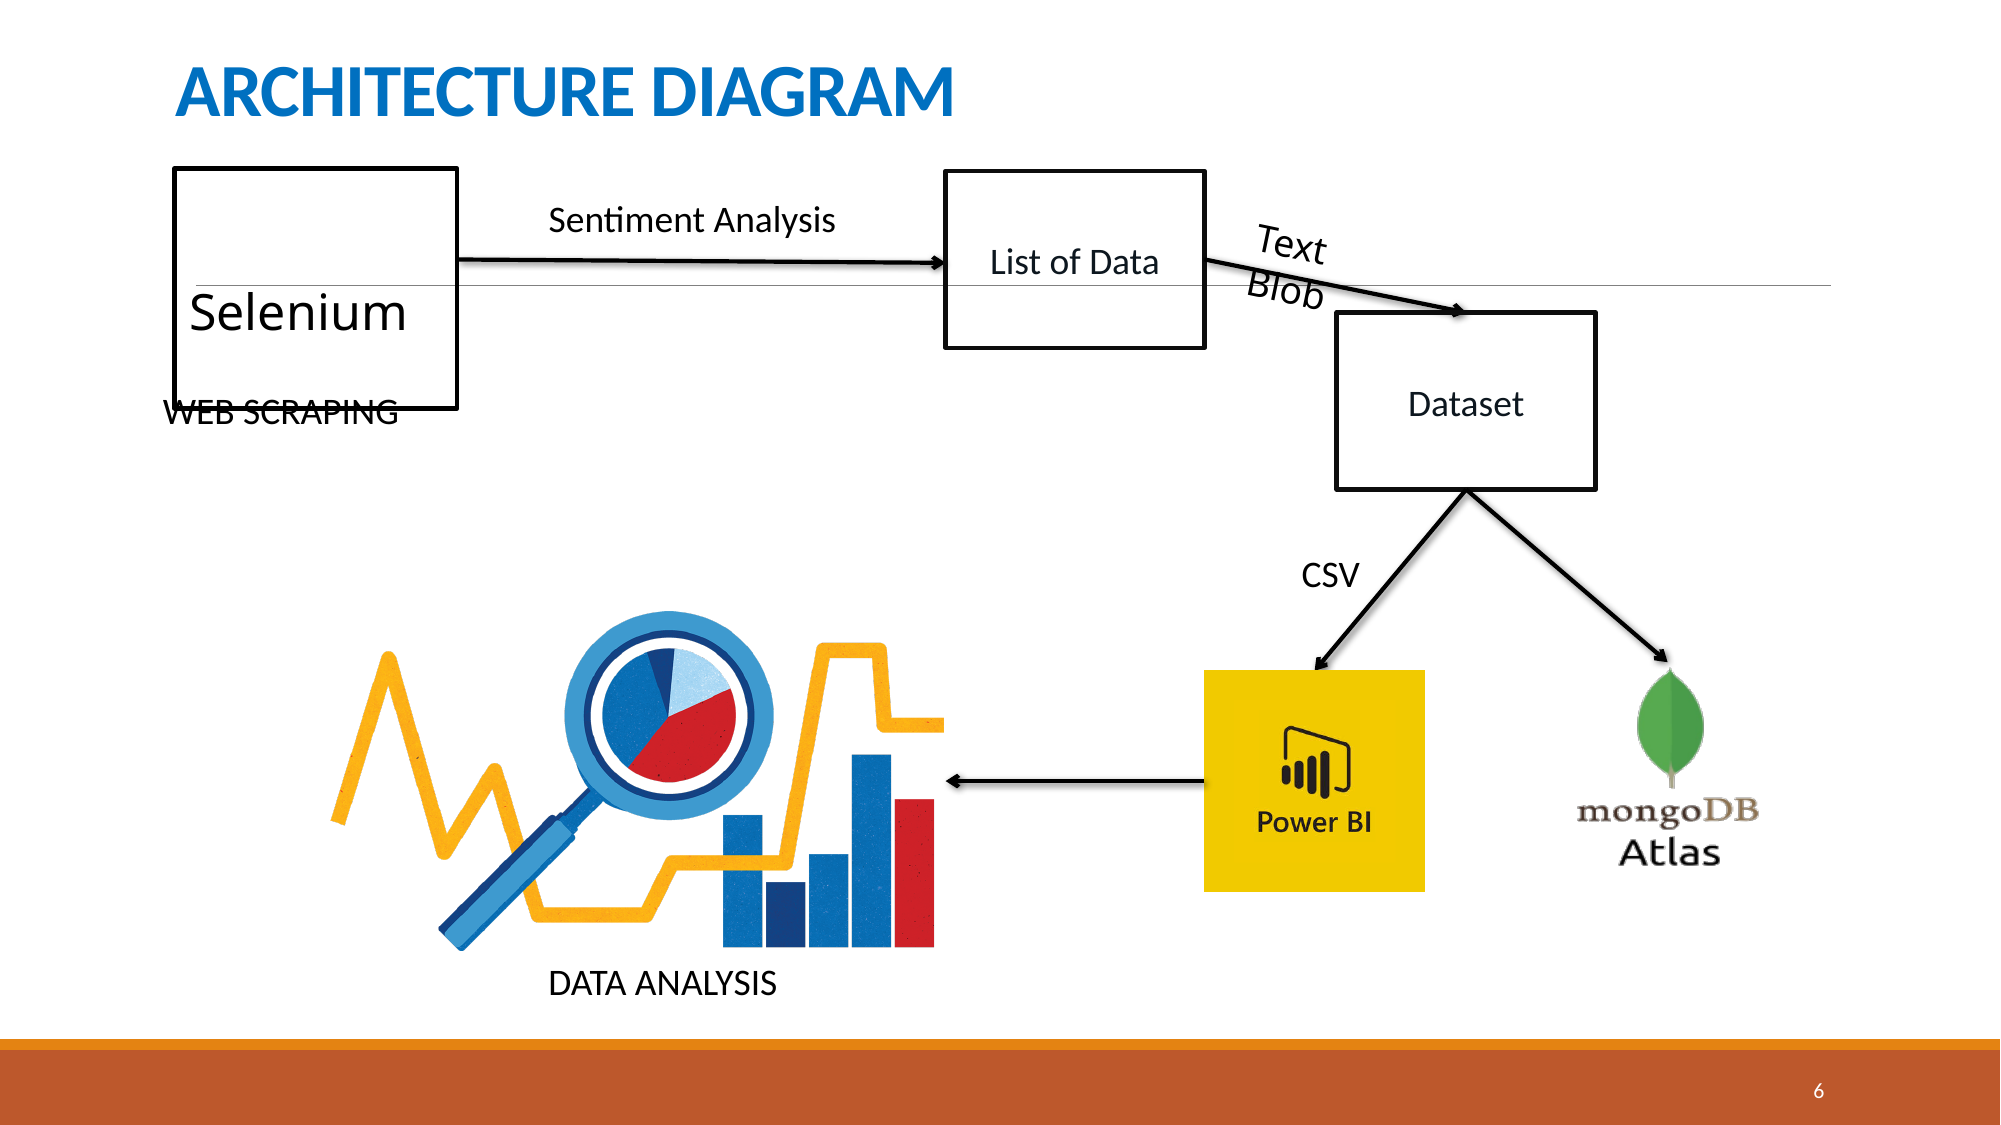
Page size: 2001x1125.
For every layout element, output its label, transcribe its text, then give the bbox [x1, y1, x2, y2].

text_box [1314, 489, 1467, 672]
picture [1203, 670, 1426, 892]
text_box Selenium [174, 168, 458, 409]
slide_number 6 [1624, 1059, 1840, 1120]
text_box CSV [1286, 542, 1311, 603]
text_box Architecture DIAGRAM [160, 43, 1669, 140]
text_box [1203, 258, 1467, 313]
picture [1534, 661, 1801, 881]
picture [329, 610, 944, 952]
text_box List of Data [944, 170, 1206, 349]
text_box Dataset [1336, 311, 1597, 486]
text_box WEB SCRAPING [148, 379, 431, 440]
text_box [1473, 489, 1669, 663]
text_box Text Blob [1237, 203, 1425, 255]
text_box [456, 258, 947, 264]
text_box DATA ANALYSIS [533, 960, 817, 1011]
text_box Sentiment Analysis [533, 187, 869, 248]
text_box Text Blob [1293, 320, 1336, 330]
